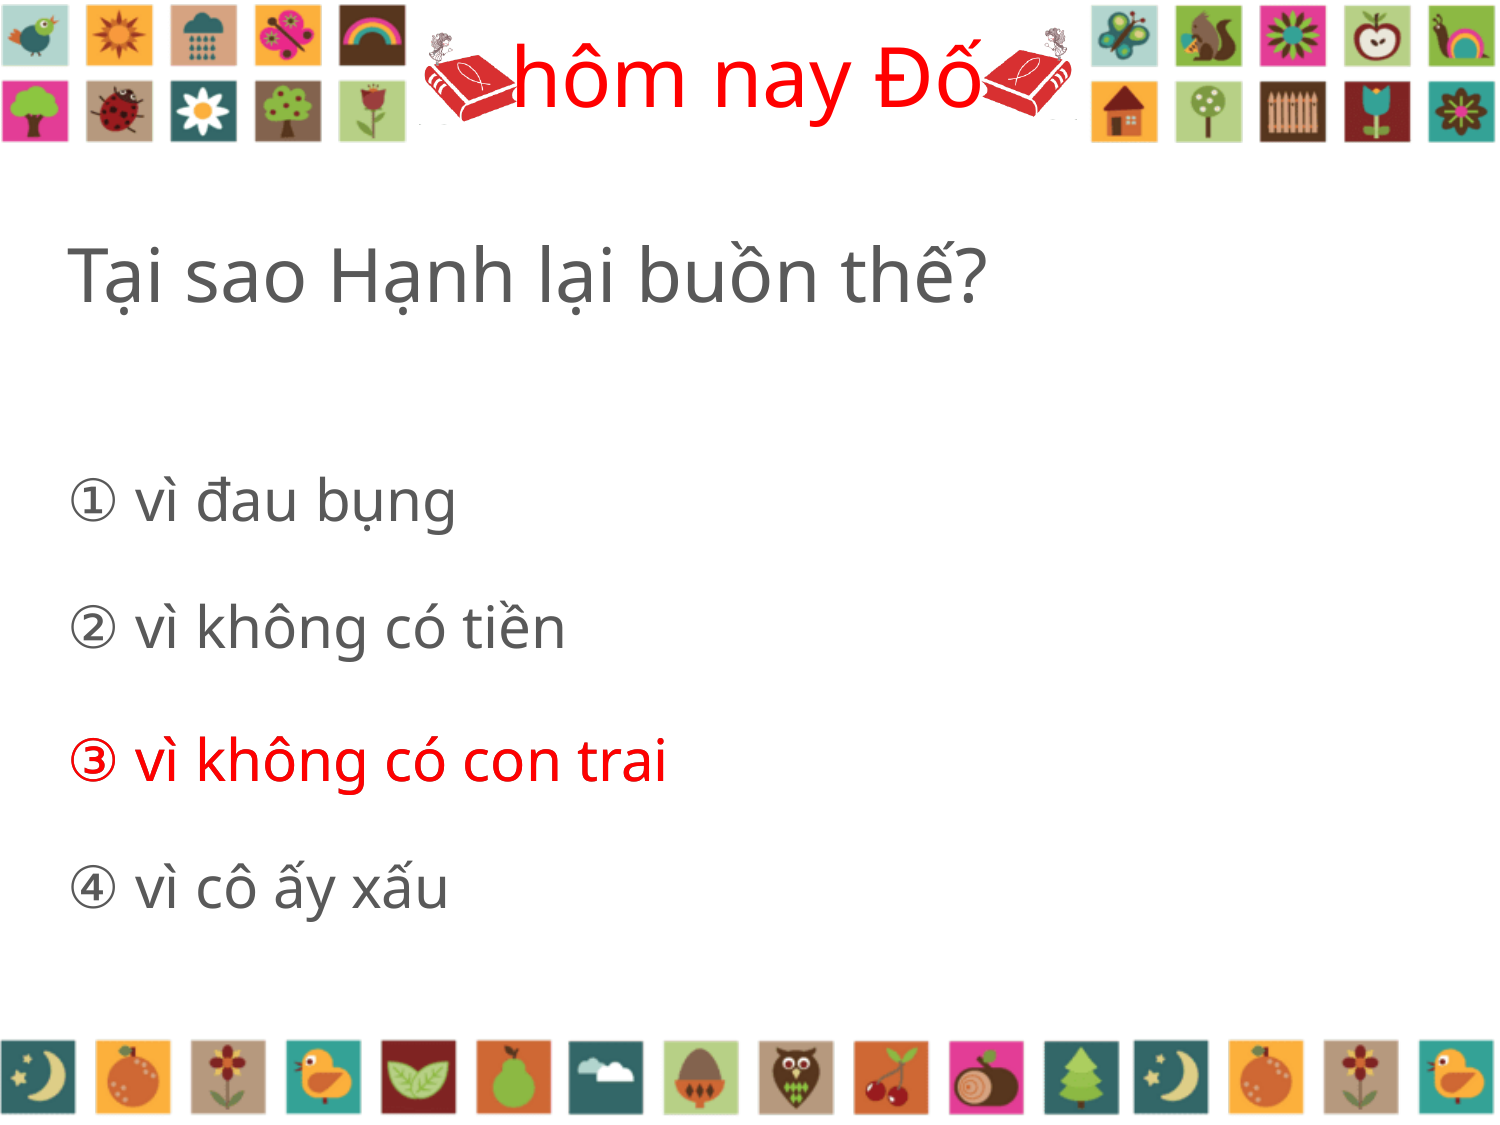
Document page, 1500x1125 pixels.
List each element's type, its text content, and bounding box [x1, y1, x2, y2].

text_box ③ vì không có con trai [53, 716, 1483, 801]
picture [0, 3, 550, 150]
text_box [0, 1028, 1500, 1118]
text_box ② vì không có tiền [53, 582, 1436, 668]
text_box hôm nay Đố [547, 16, 1078, 131]
picture [950, 3, 1500, 150]
text_box ④ vì cô ấy xấu [53, 842, 1483, 928]
text_box Tại sao Hạnh lại buồn thế? [53, 219, 1436, 325]
text_box ① vì đau bụng [53, 456, 1436, 541]
